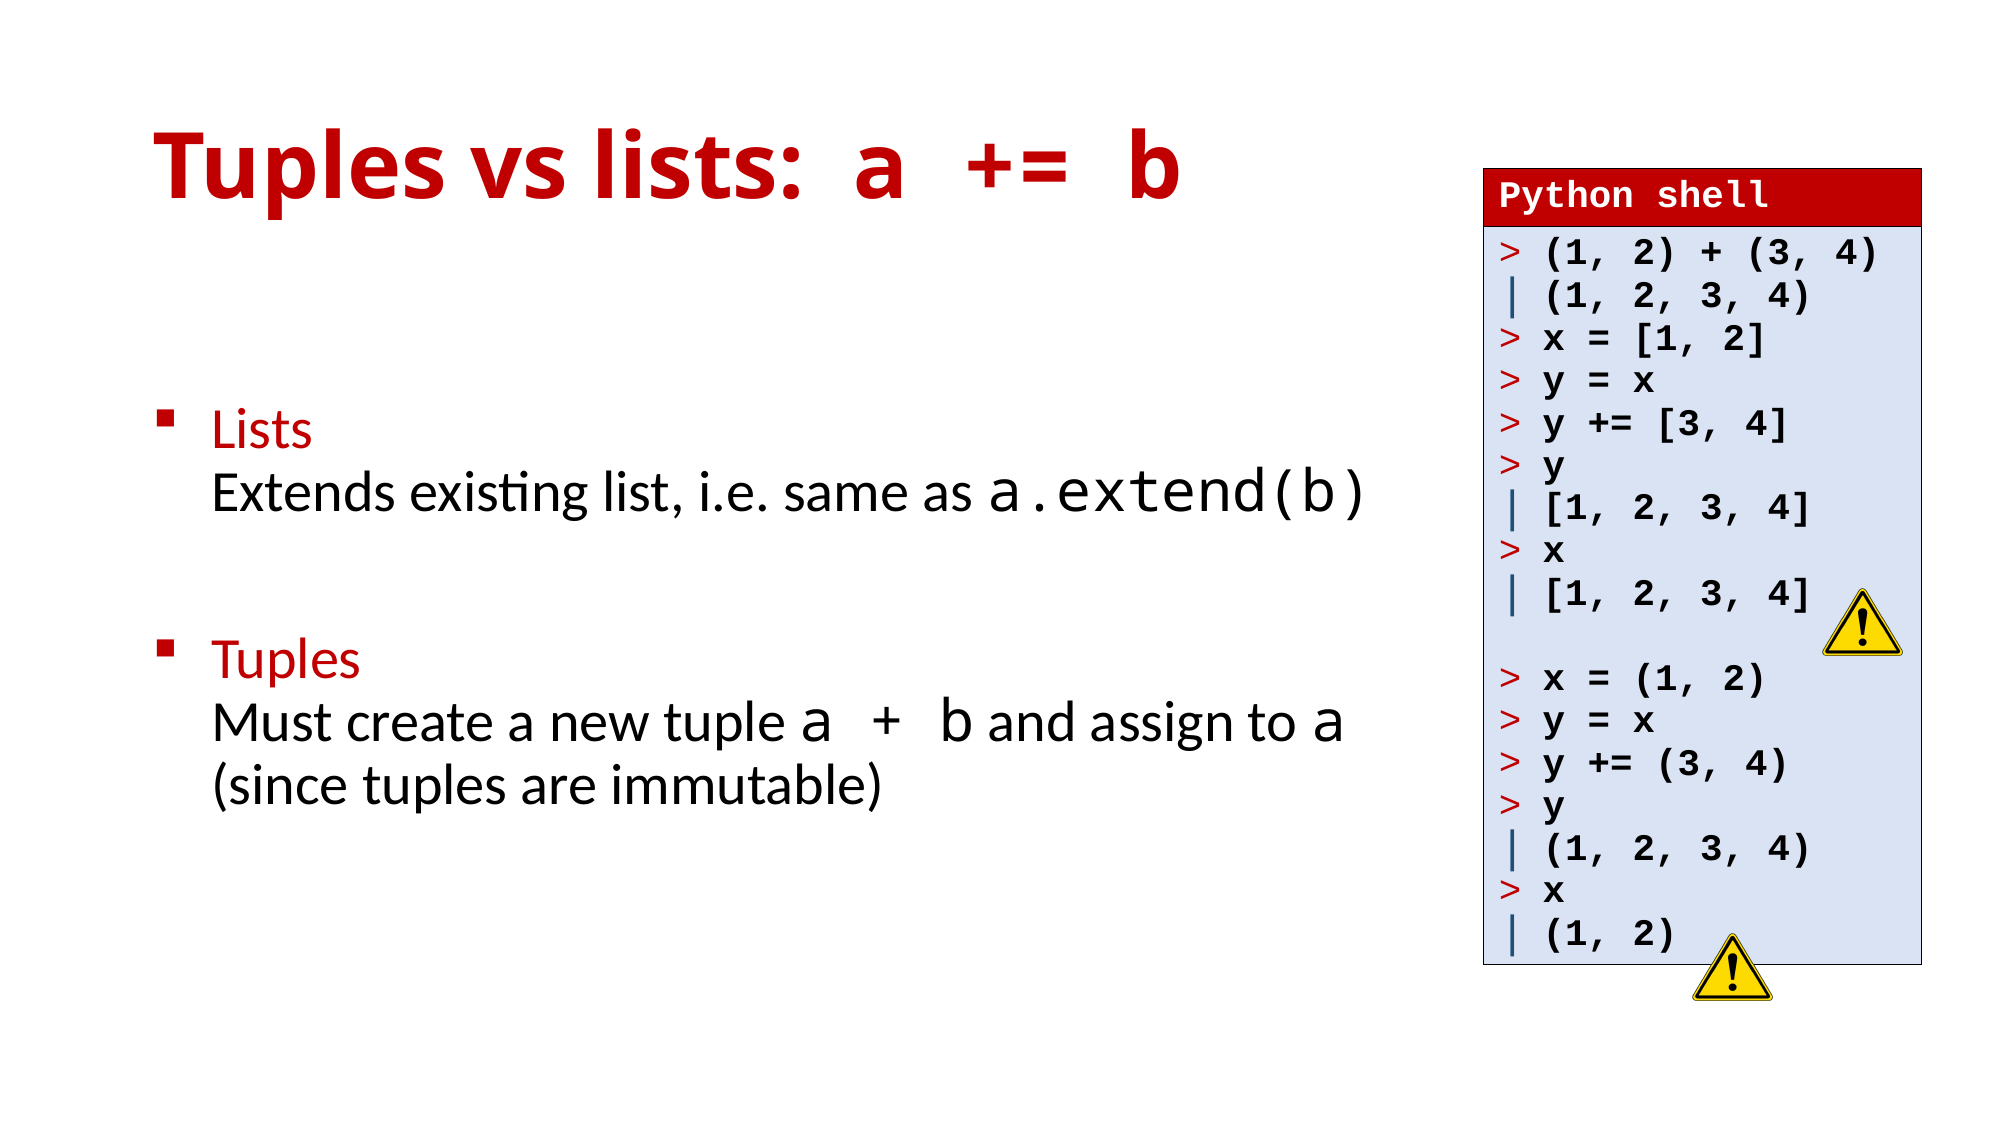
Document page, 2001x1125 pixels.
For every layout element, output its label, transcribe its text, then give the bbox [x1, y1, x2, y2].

picture [1692, 933, 1773, 1001]
picture [1822, 588, 1903, 656]
list Lists Extends existing list, i.e. same as a.extend(b) Tuples Must create a new tuple a + b and assign to a (since tuples are immutable) [137, 390, 1484, 1105]
table_cell (1, 2) + (3, 4) (1, 2, 3, 4) x = [1, 2] y = x y += [3, 4] y [1, 2, 3, 4] x [1, 2, 3, 4] x = (1, 2) y = x y += (3, 4) y (1, 2, 3, 4) x (1, 2) [1484, 227, 1921, 964]
table_header Python shell [1484, 169, 1921, 226]
title Tuples vs lists: a += b [137, 59, 1863, 278]
